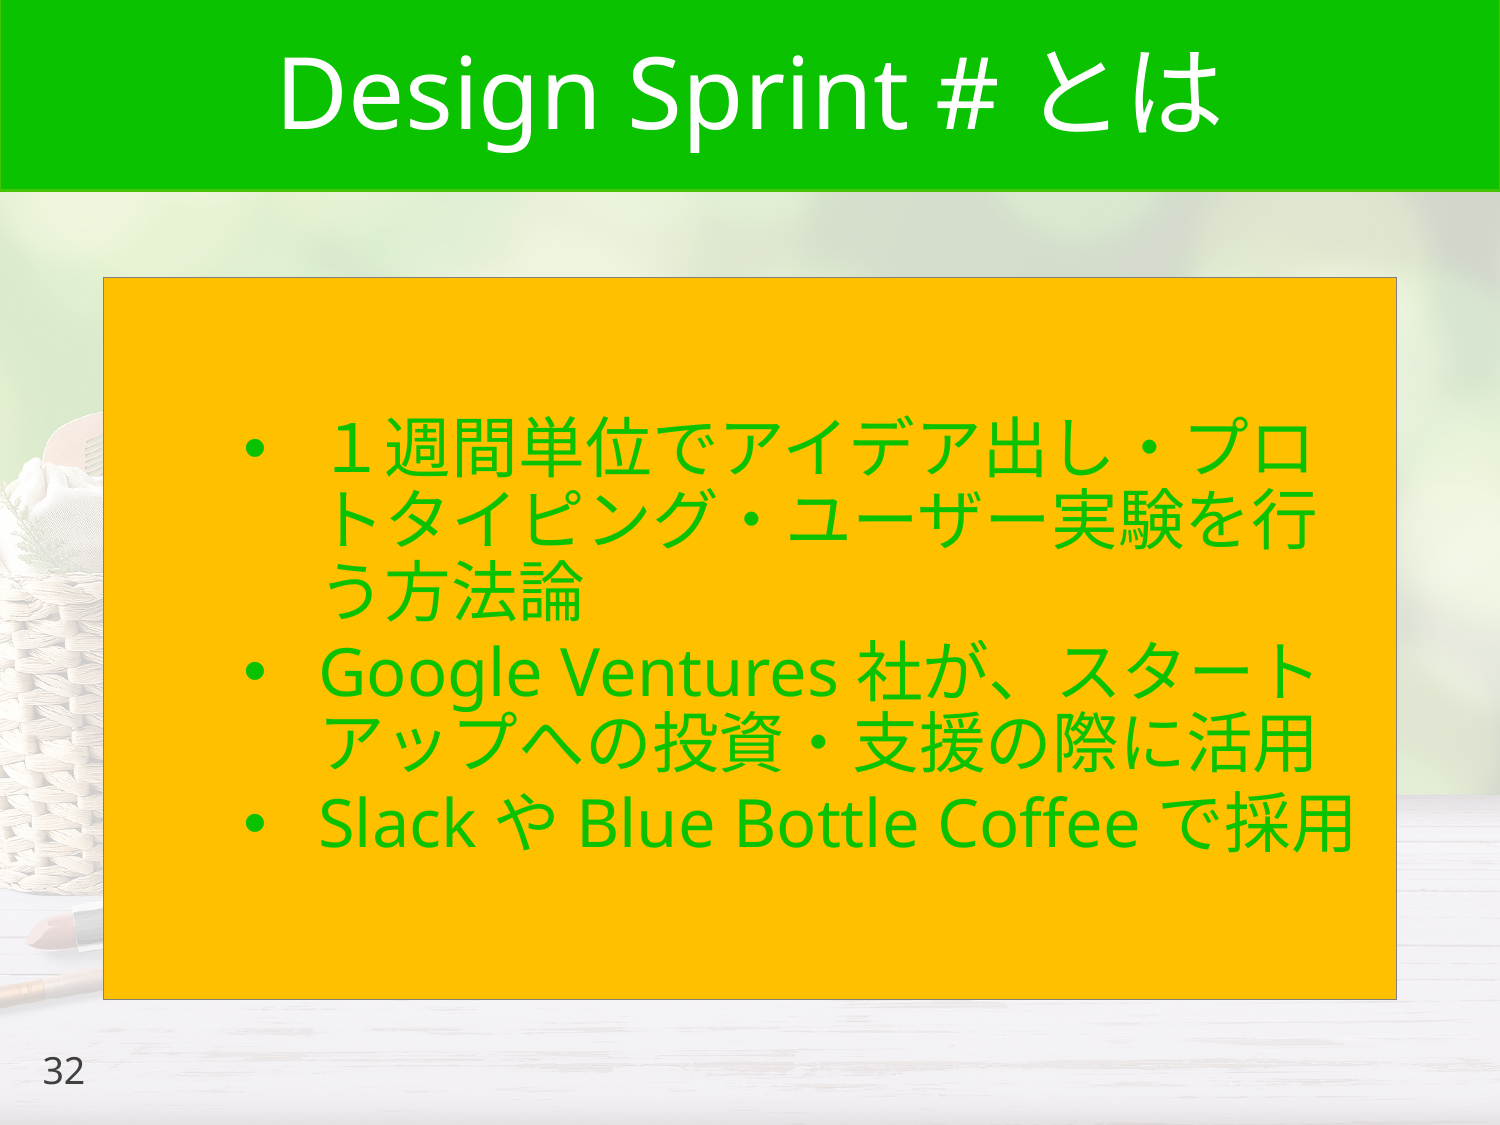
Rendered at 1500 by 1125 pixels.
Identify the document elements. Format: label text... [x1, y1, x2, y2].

list １週間単位でアイデア出し・プロトタイピング・ユーザー実験を行う方法論 Google Ventures社が、スタートアップへの投資・支援の際に活用 SlackやBlue Bottle Coffeeで採用 [103, 277, 1397, 1000]
slide_number 32 [27, 1042, 146, 1102]
title Design Sprint #とは [0, 53, 1500, 140]
